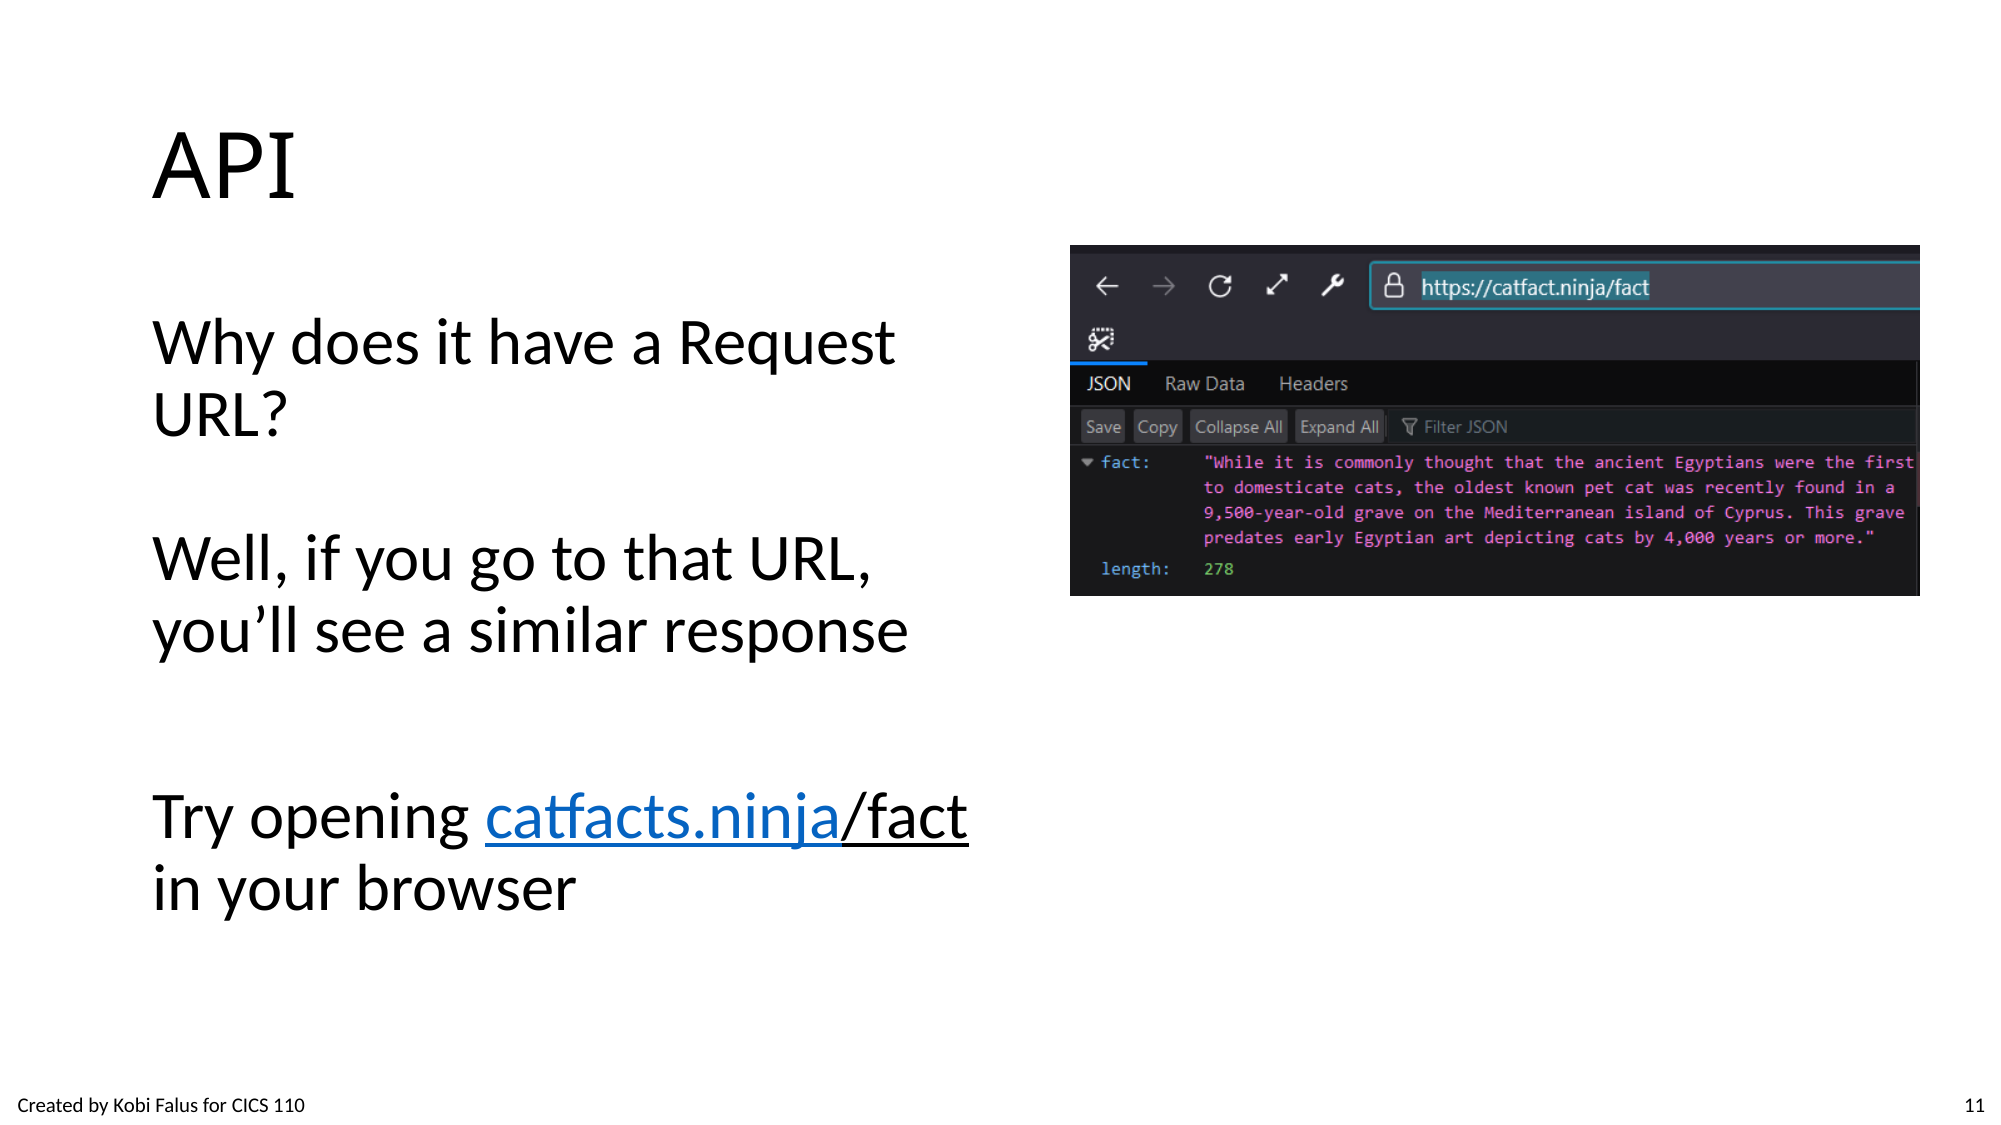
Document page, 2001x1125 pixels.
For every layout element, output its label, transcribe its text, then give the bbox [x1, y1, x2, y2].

title API [137, 59, 1863, 278]
picture [1070, 245, 1920, 596]
list Why does it have a Request URL? Well, if you go to that URL, you’ll see a similar response Try opening catfacts.ninja/fact in your browser [137, 299, 1044, 1014]
